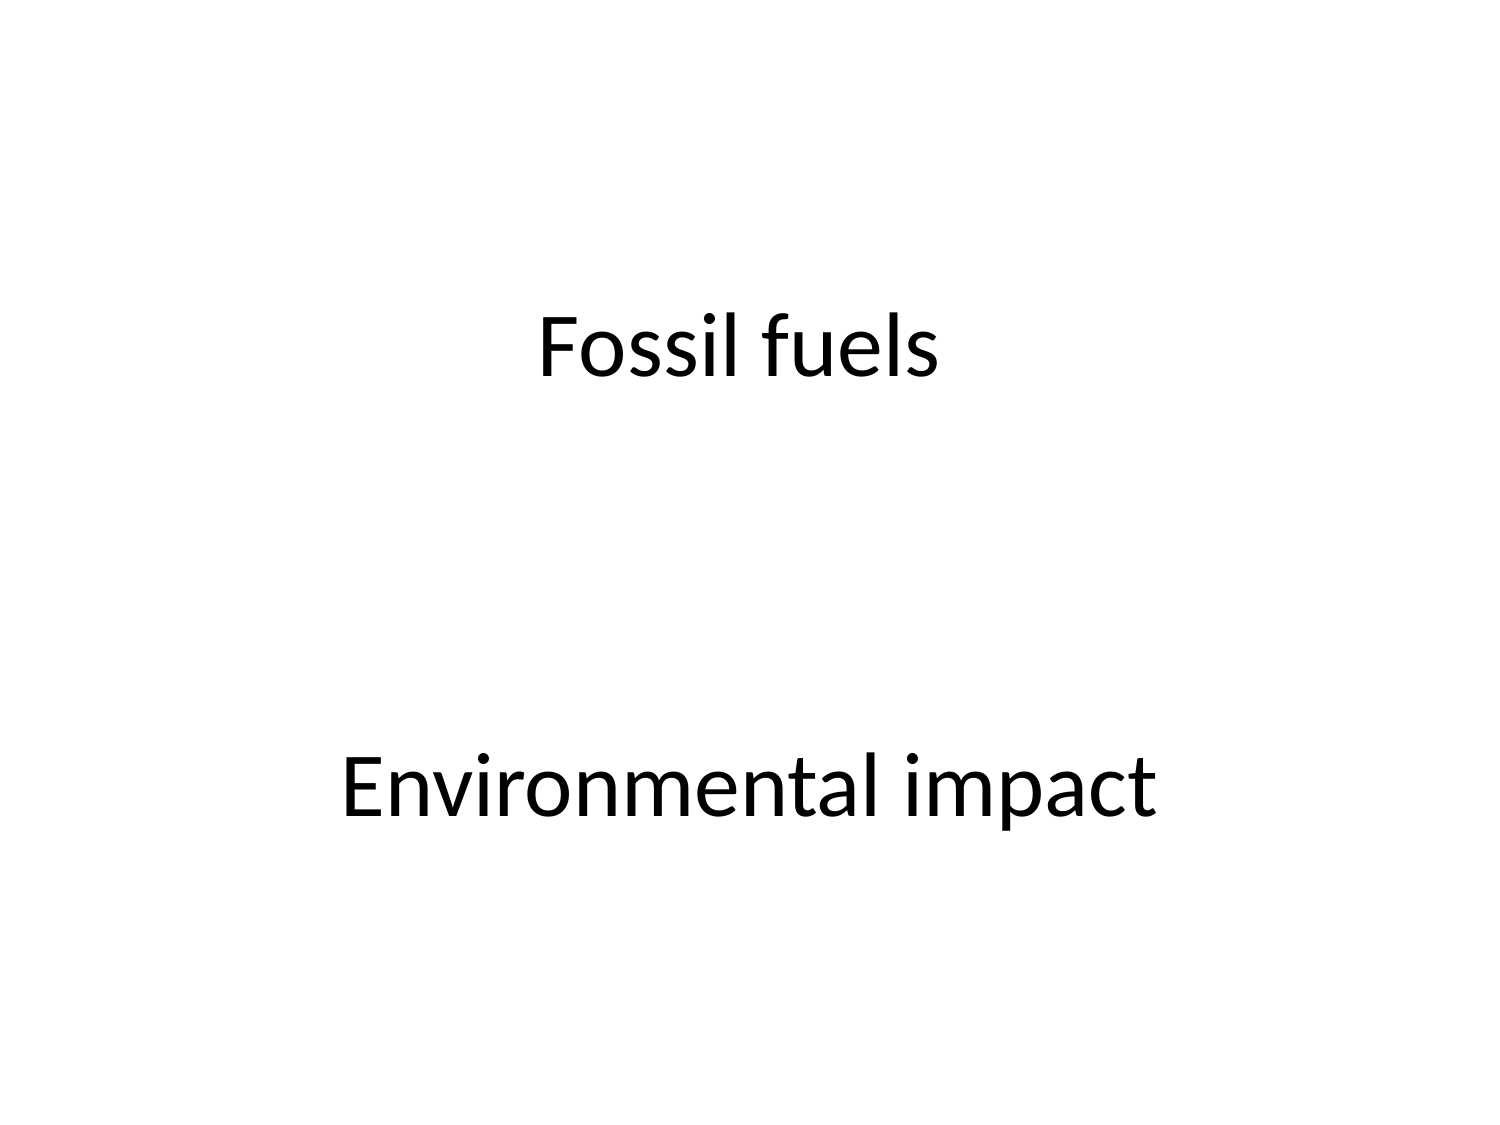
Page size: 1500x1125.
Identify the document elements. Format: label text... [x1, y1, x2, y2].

title Fossil fuels Environmental impact [75, 45, 1425, 1075]
